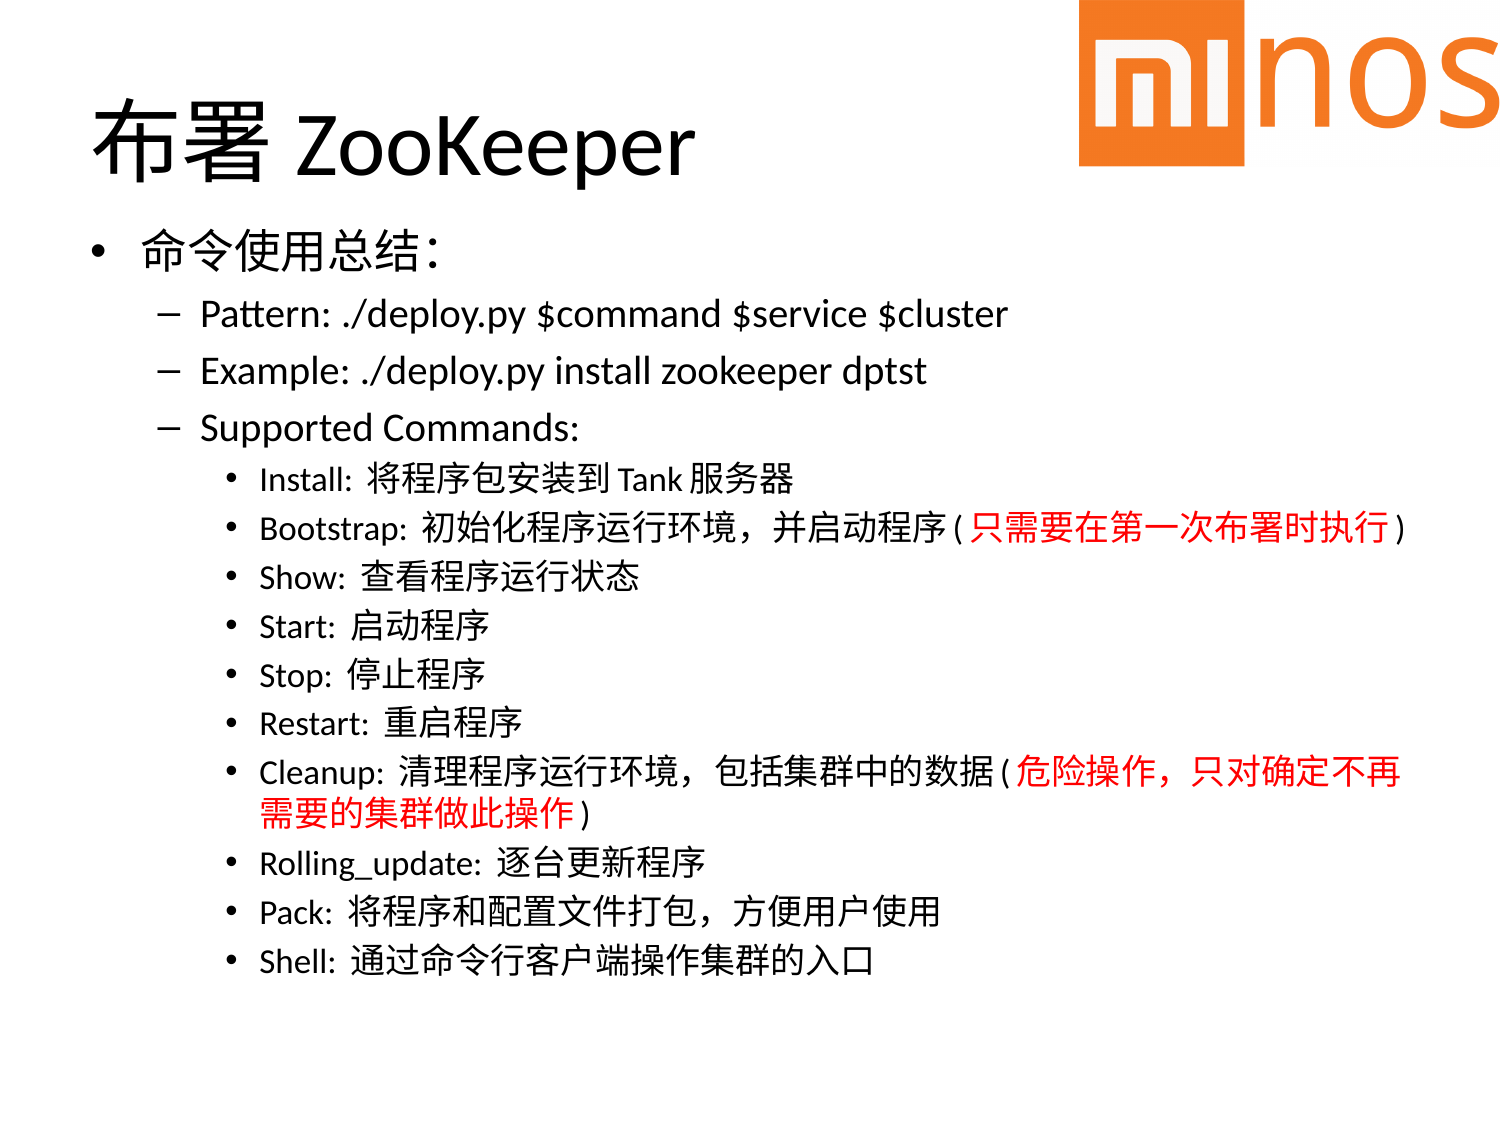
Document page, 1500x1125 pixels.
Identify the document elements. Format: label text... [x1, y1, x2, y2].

picture [1078, 0, 1500, 167]
list 命令使用总结： Pattern: ./deploy.py $command $service $cluster Example: ./deploy.py install zookeeper dptst Supported Commands: Install: 将程序包安装到Tank服务器 Bootstrap: 初始化程序运行环境，并启动程序(只需要在第一次布署时执行) Show: 查看程序运行状态 Start: 启动程序 Stop: 停止程序 Restart: 重启程序 Cleanup: 清理程序运行环境，包括集群中的数据(危险操作，只对确定不再需要的集群做此操作) Rolling_update: 逐台更新程序 Pack: 将程序和配置文件打包，方便用户使用 Shell: 通过命令行客户端操作集群的入口 [75, 214, 1425, 1005]
title 布署ZooKeeper [75, 45, 1425, 214]
